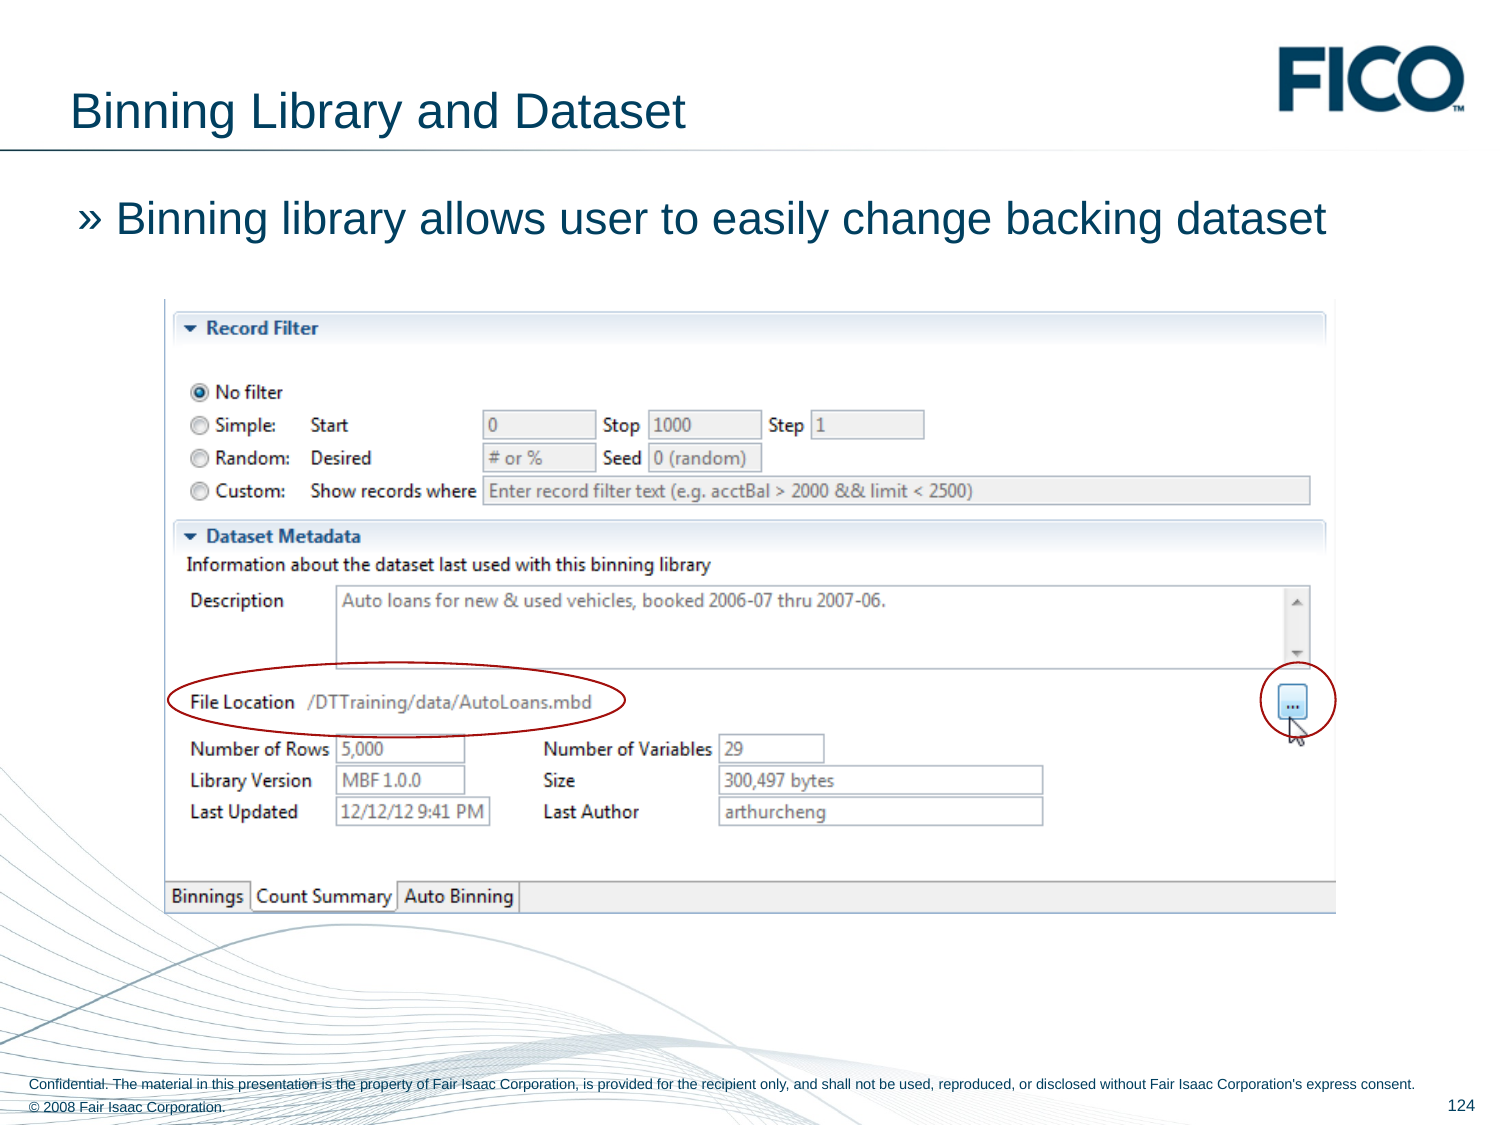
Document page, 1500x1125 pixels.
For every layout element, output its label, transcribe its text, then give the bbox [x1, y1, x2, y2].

list Binning library allows user to easily change backing dataset [62, 187, 1463, 253]
title Binning Library and Dataset [62, 0, 1463, 139]
picture [0, 0, 1500, 1125]
